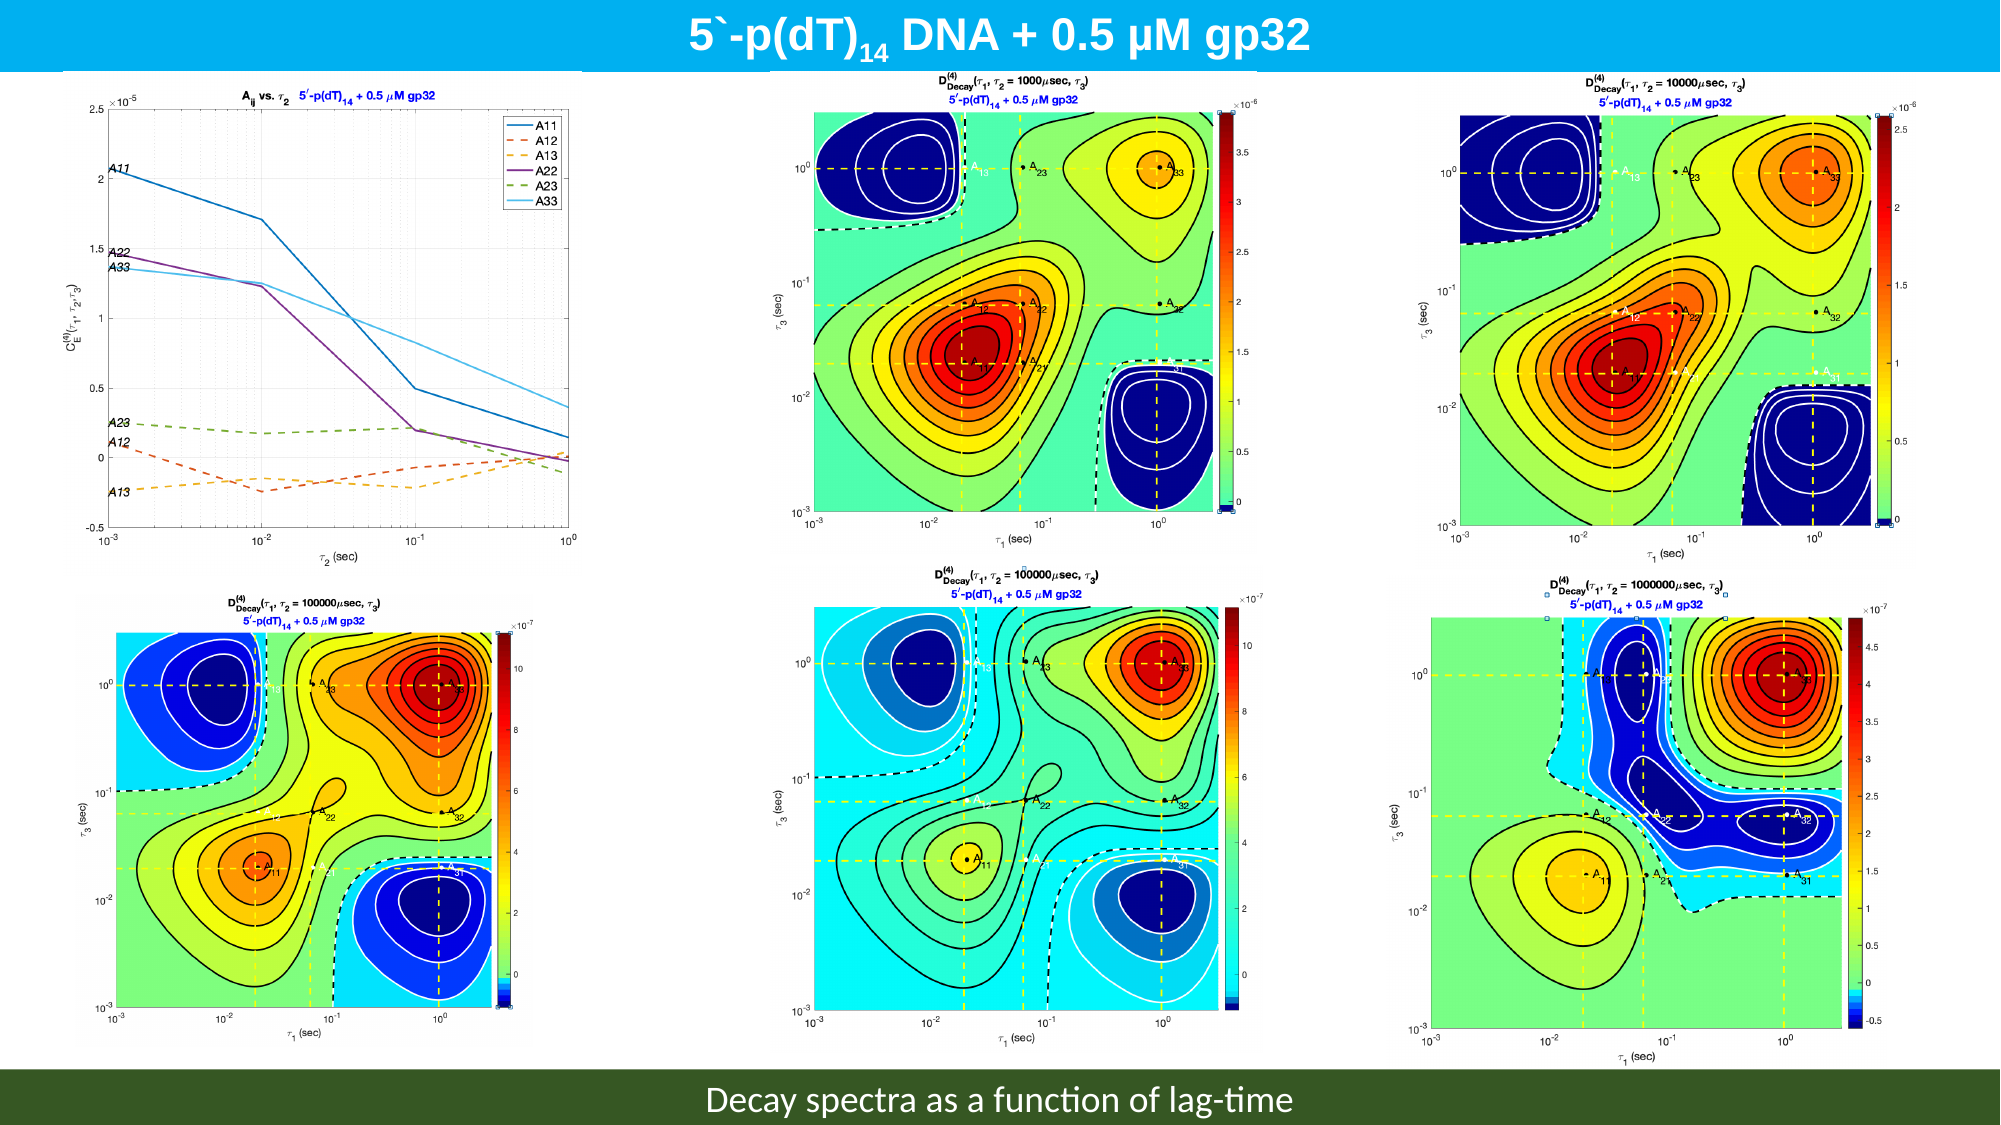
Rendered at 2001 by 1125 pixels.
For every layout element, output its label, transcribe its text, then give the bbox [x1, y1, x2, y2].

picture [75, 594, 533, 1048]
picture [770, 565, 1263, 1053]
text_box 5`-p(dT)14 DNA + 0.5 µM gp32 [0, 0, 2000, 73]
text_box Decay spectra as a function of lag-time [0, 1068, 2000, 1125]
picture [1386, 575, 1887, 1072]
picture [1415, 73, 1916, 569]
picture [770, 72, 1257, 554]
picture [63, 72, 582, 576]
